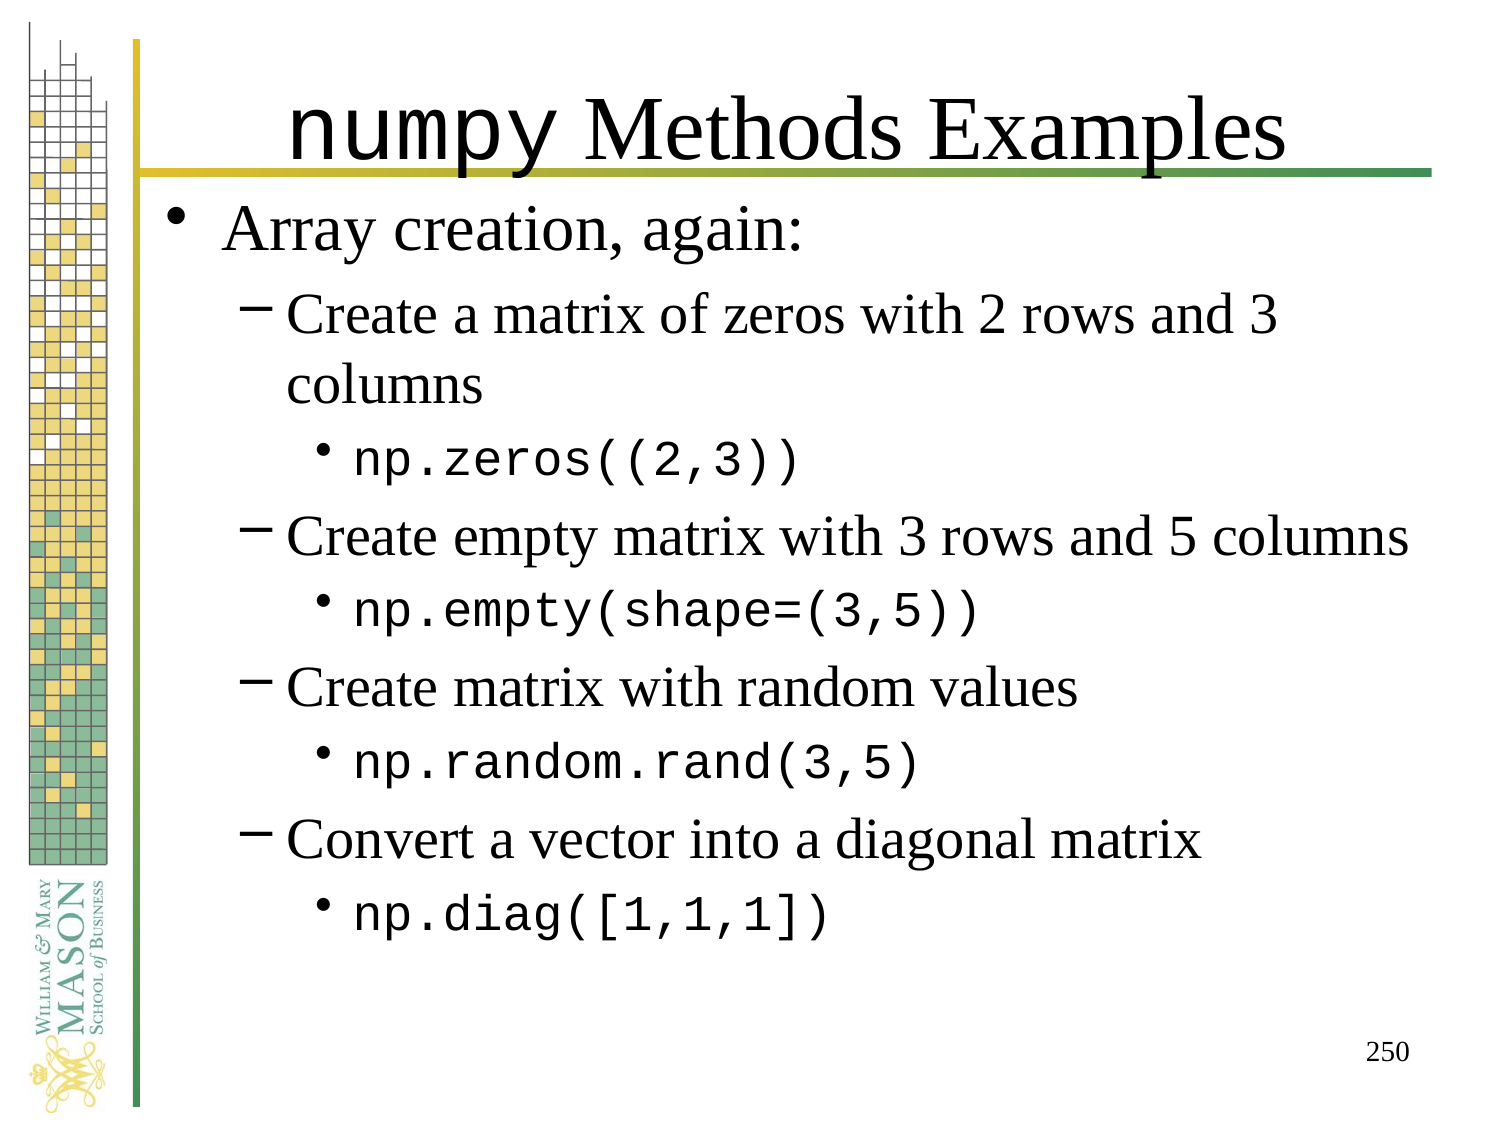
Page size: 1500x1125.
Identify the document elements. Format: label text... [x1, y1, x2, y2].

table_cell is [29, 879, 107, 1113]
list Array creation, again: Create a matrix of zeros with 2 rows and 3 columns np.zeros((2,3)) Create empty matrix with 3 rows and 5 columns np.empty(shape=(3,5)) Create matrix with random values np.random.rand(3,5) Convert a vector into a diagonal matrix np.diag([1,1,1]) [150, 176, 1473, 1005]
slide_number 250 [1048, 1024, 1426, 1103]
title numpy Methods Examples [150, 45, 1425, 176]
